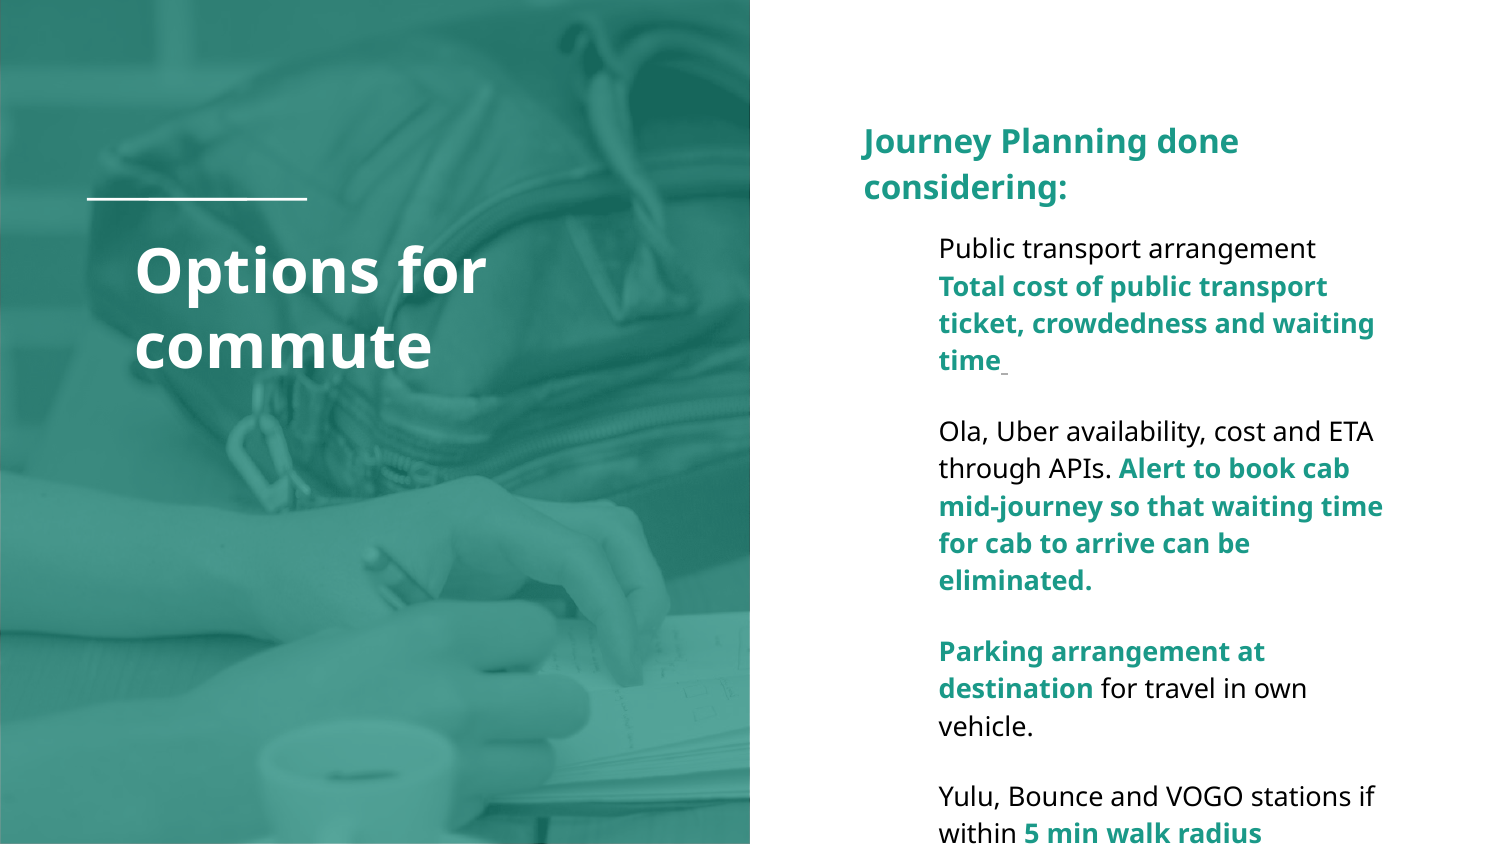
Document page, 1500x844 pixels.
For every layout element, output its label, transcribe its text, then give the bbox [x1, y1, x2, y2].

list Journey Planning done considering: Public transport arrangement Total cost of public transport ticket, crowdedness and waiting time Ola, Uber availability, cost and ETA through APIs. Alert to book cab mid-journey so that waiting time for cab to arrive can be eliminated. Parking arrangement at destination for travel in own vehicle. Yulu, Bounce and VOGO stations if within 5 min walk radius [848, 99, 1403, 719]
title Options for commute [119, 216, 662, 494]
